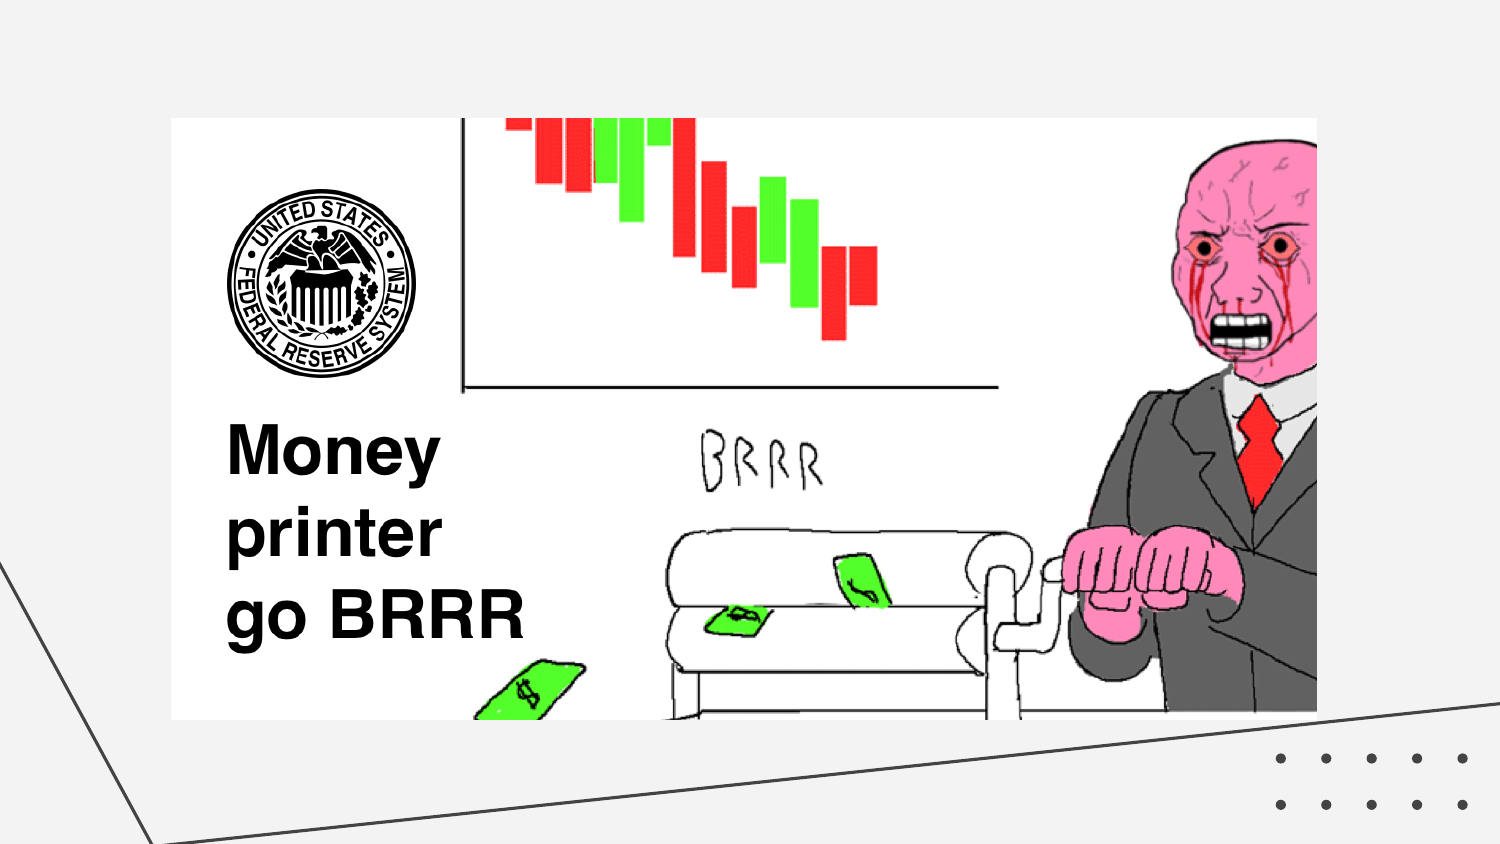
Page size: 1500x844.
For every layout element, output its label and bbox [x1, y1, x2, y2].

picture [171, 117, 1317, 720]
